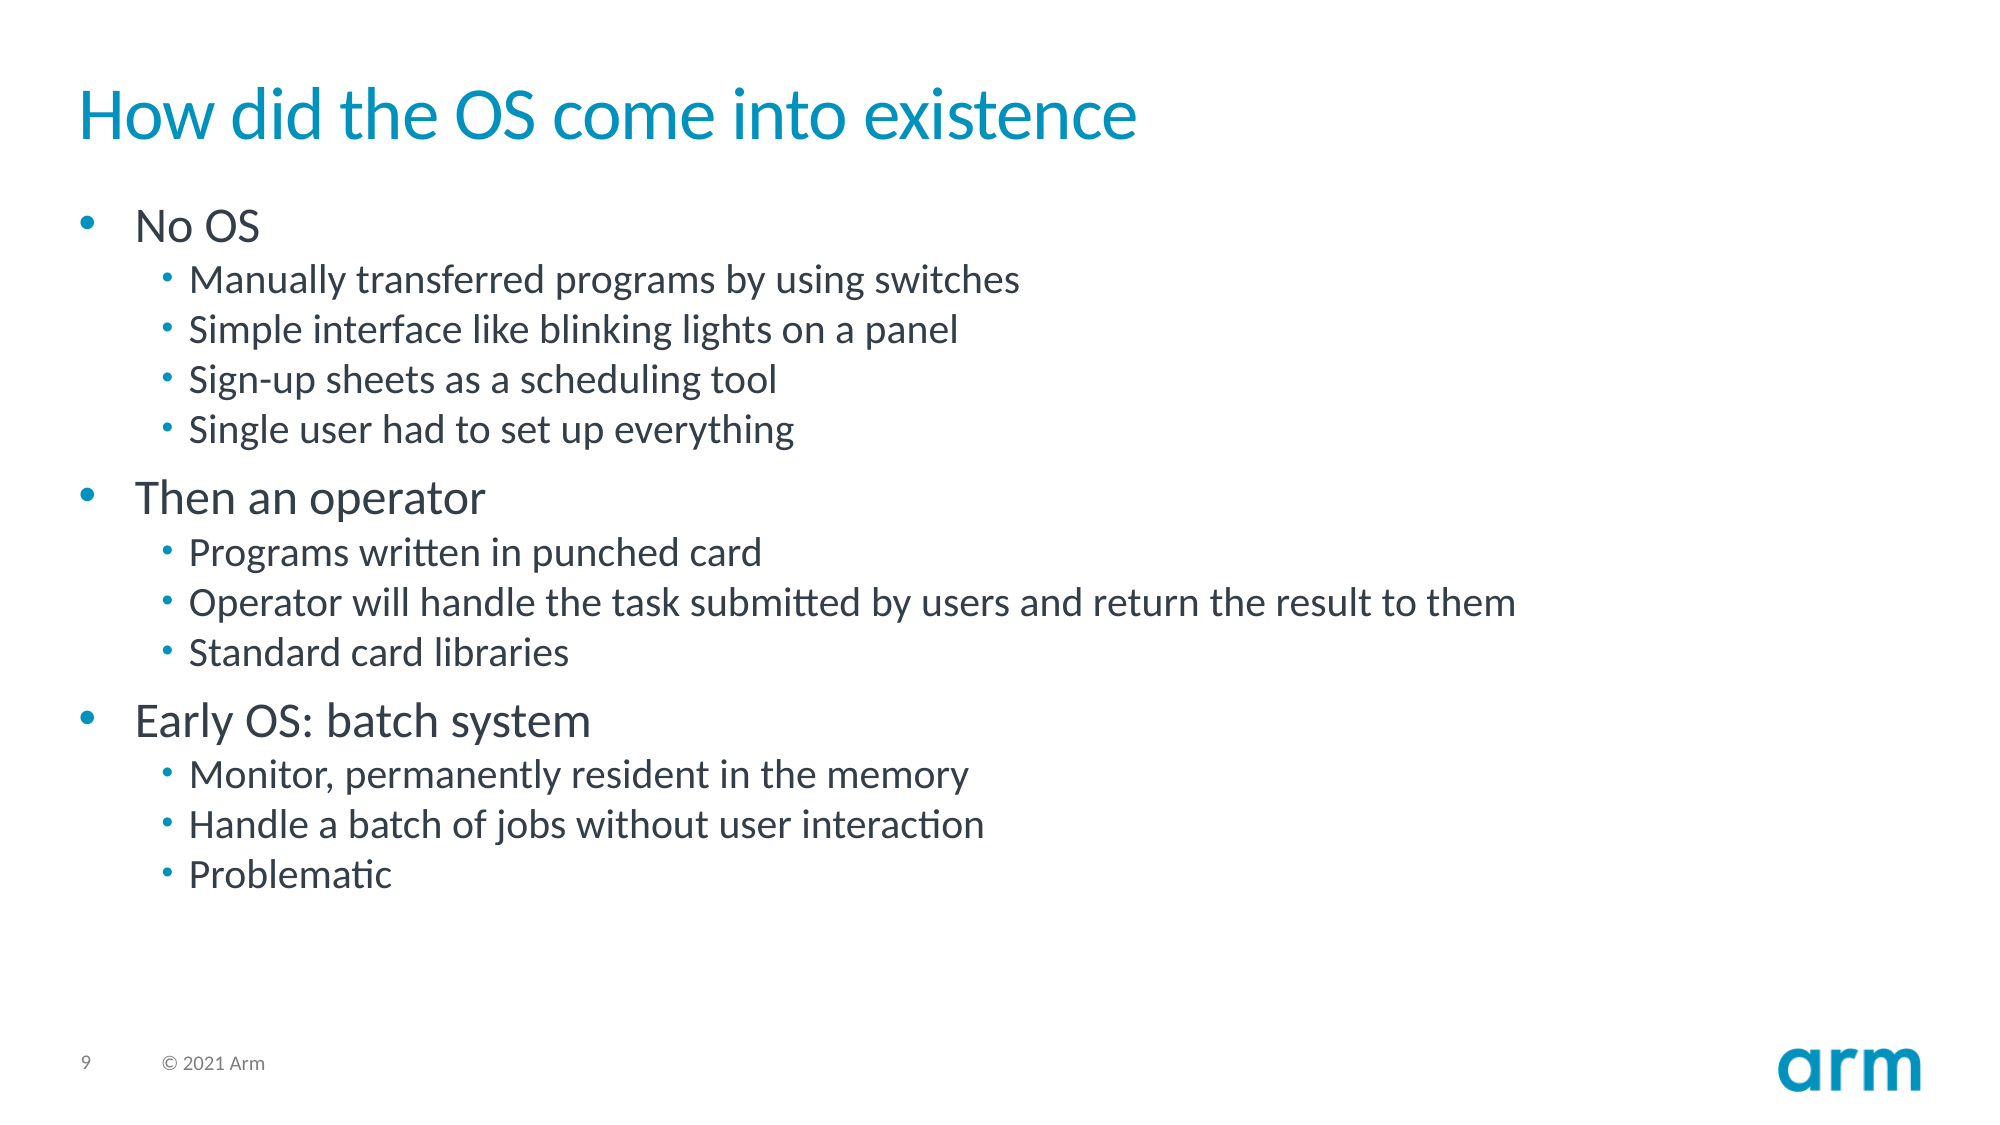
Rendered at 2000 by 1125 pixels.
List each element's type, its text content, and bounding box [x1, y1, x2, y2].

picture [1777, 1047, 1922, 1093]
title How did the OS come into existence [78, 78, 1921, 186]
list No OS Manually transferred programs by using switches Simple interface like blinking lights on a panel Sign-up sheets as a scheduling tool Single user had to set up everything Then an operator Programs written in punched card Operator will handle the task submitted by users and return the result to them Standard card libraries Early OS: batch system Monitor, permanently resident in the memory Handle a batch of jobs without user interaction Problematic [78, 192, 1921, 1004]
